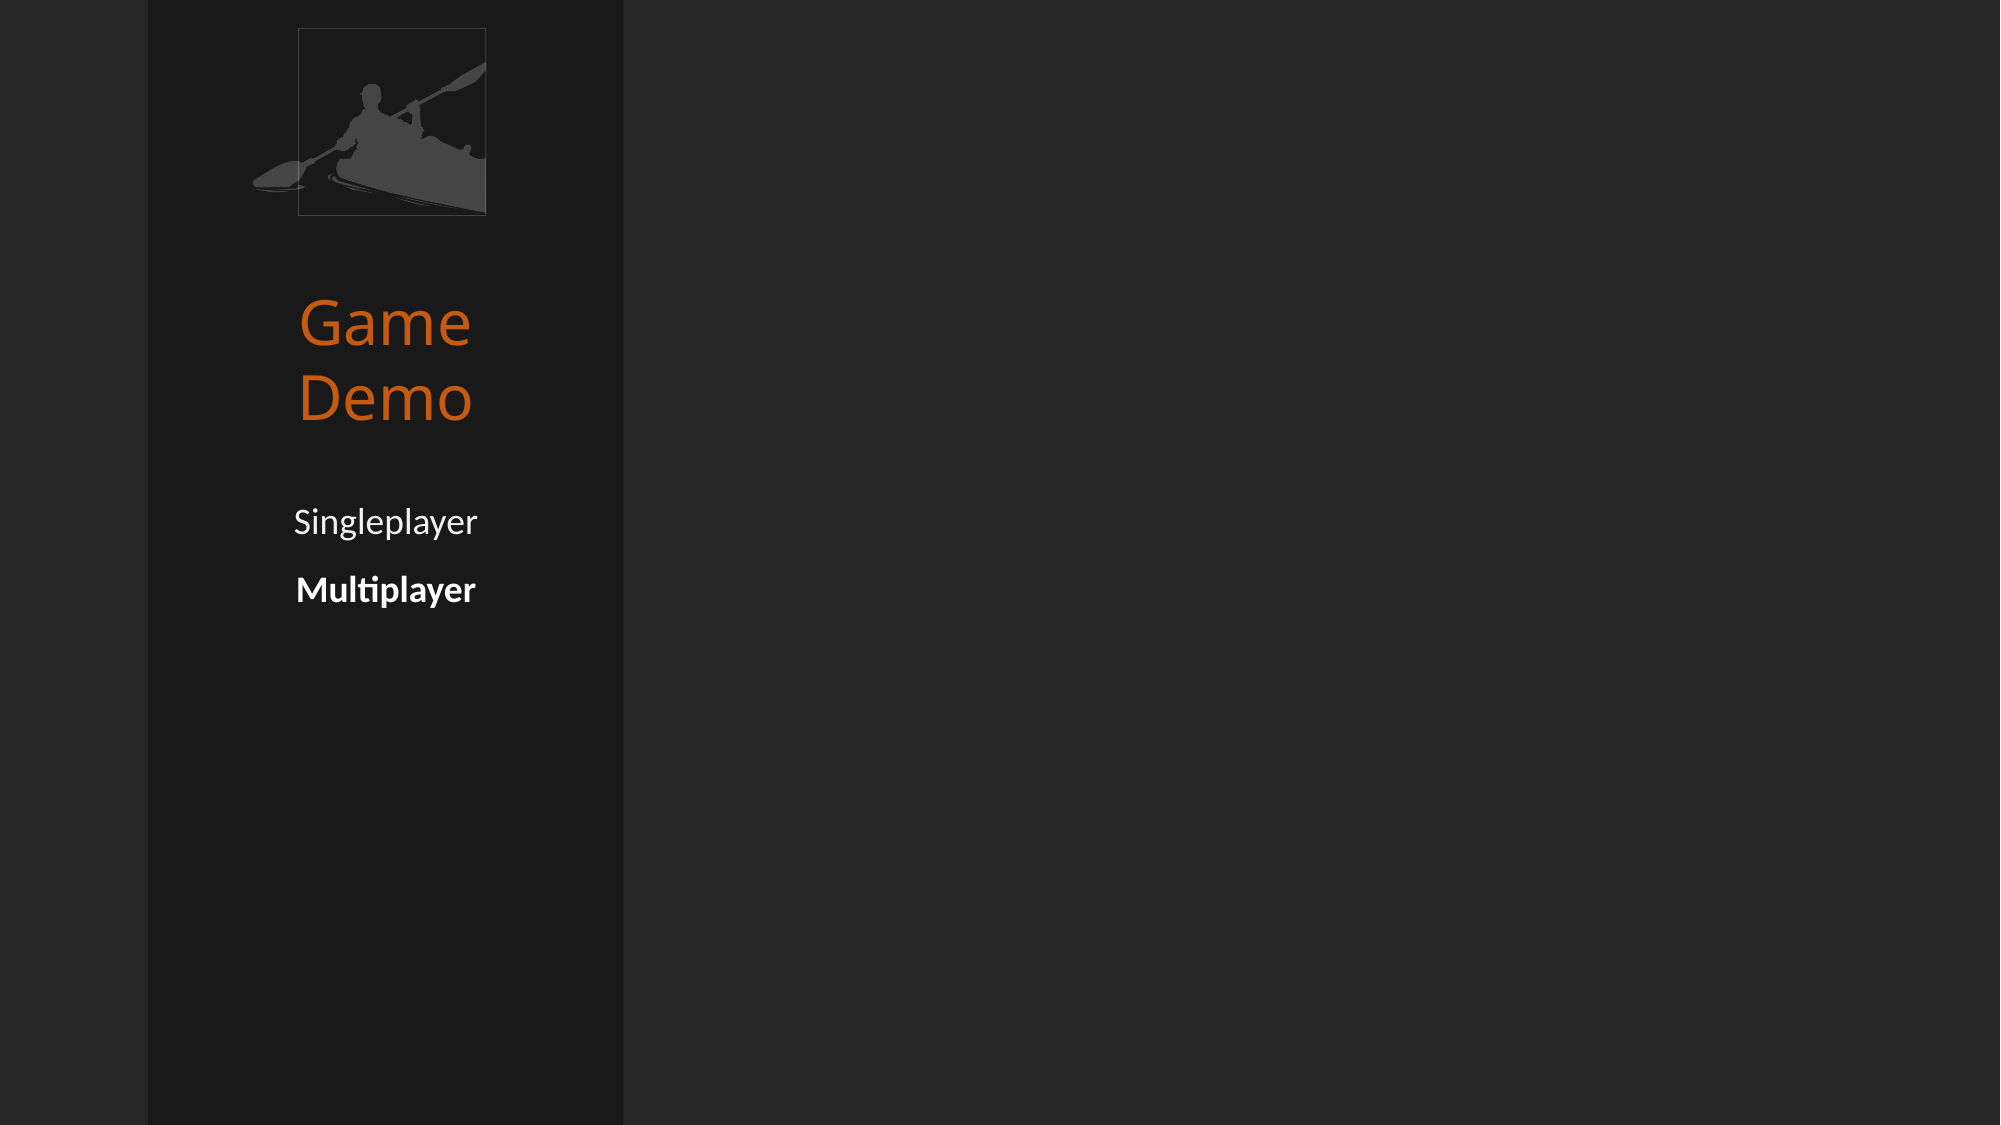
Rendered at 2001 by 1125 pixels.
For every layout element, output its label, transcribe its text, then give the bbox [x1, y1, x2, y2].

text_box [148, 0, 624, 1125]
text_box Game Demo [164, 275, 607, 441]
text_box Singleplayer Multiplayer [219, 467, 553, 617]
picture [230, 0, 542, 275]
